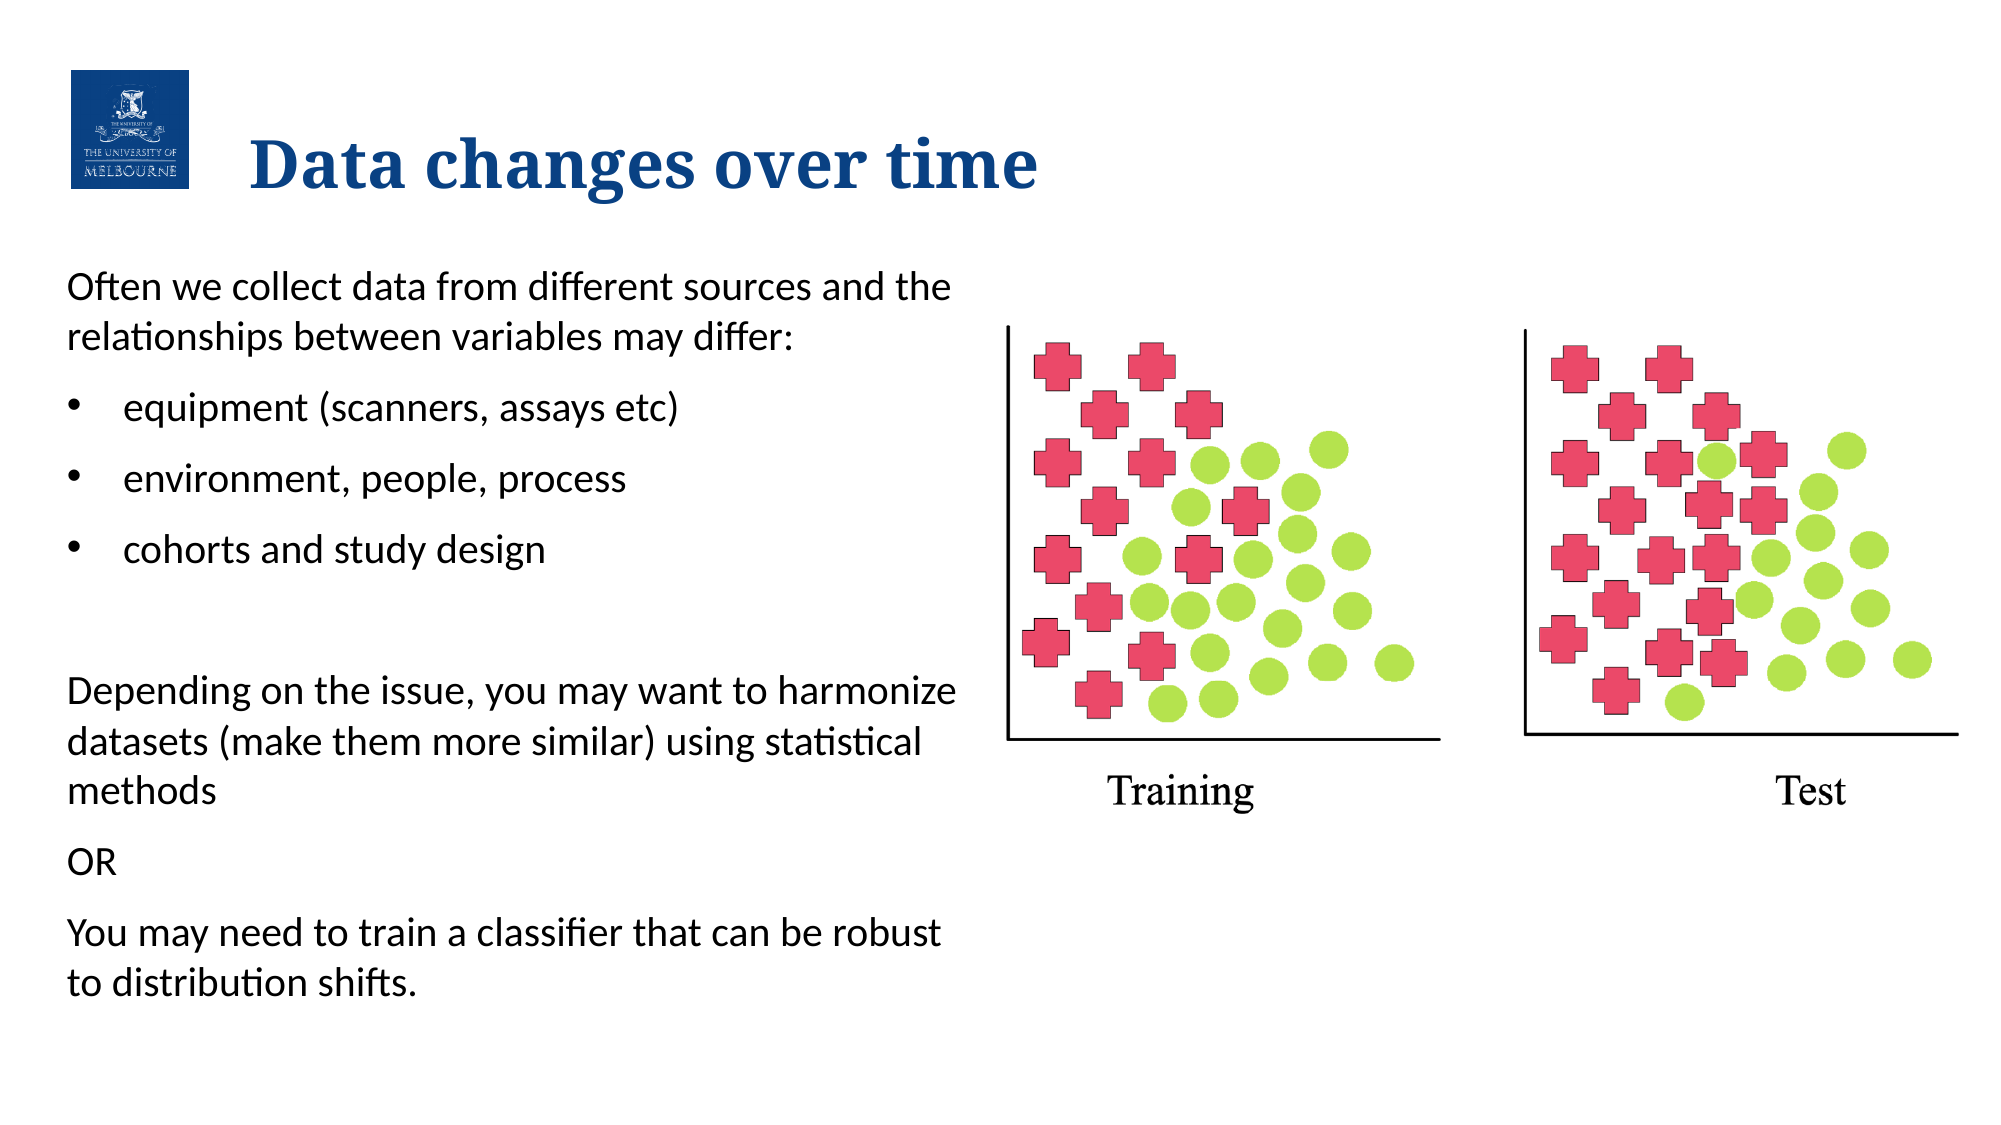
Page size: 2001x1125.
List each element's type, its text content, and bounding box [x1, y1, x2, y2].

picture [980, 303, 1981, 822]
text_box Often we collect data from different sources and the relationships between variables may differ: equipment (scanners, assays etc) environment, people, process cohorts and study design Depending on the issue, you may want to harmonize datasets (make them more similar) using statistical methods OR You may need to train a classifier that can be robust to distribution shifts. [51, 251, 1000, 970]
picture [71, 70, 189, 189]
title Data changes over time [234, 64, 1924, 211]
